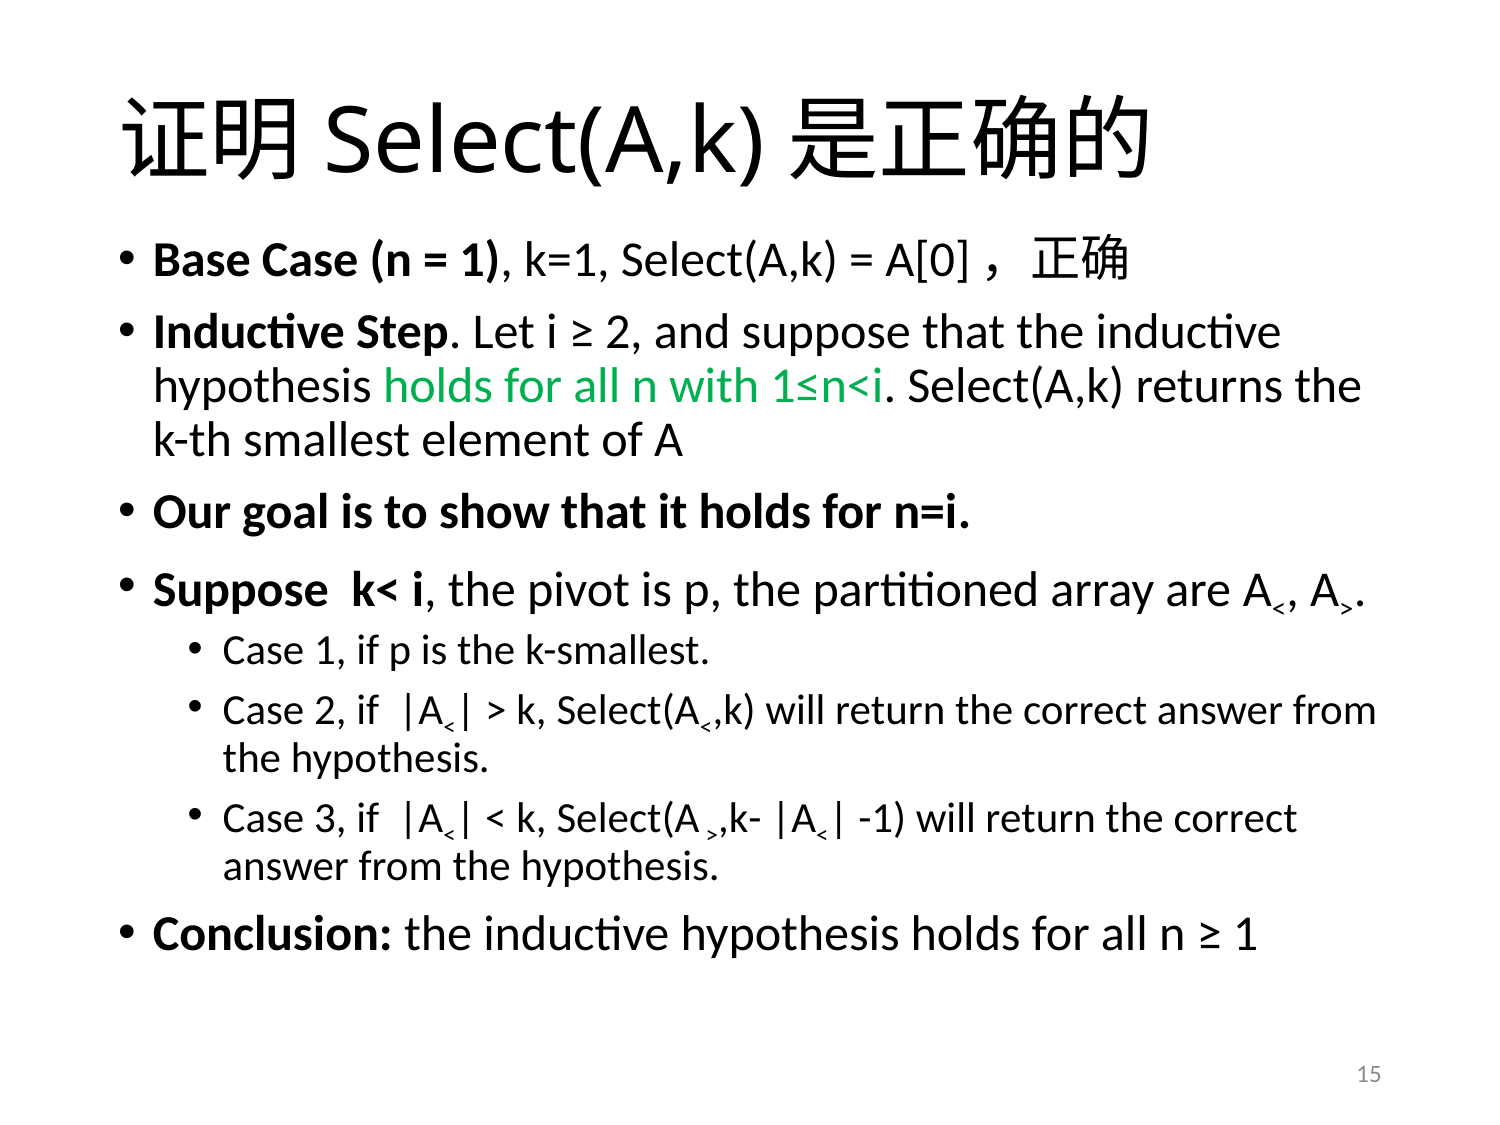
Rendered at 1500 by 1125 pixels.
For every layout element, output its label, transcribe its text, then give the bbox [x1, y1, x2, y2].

slide_number 15 [1059, 1042, 1397, 1103]
list Base Case (n = 1), k=1, Select(A,k) = A[0]，正确 Inductive Step. Let i ≥ 2, and suppose that the inductive hypothesis holds for all n with 1≤n<i. Select(A,k) returns the k-th smallest element of A Our goal is to show that it holds for n=i. Suppose k< i, the pivot is p, the partitioned array are A<, A>. Case 1, if p is the k-smallest. Case 2, if |A<| > k, Select(A<,k) will return the correct answer from the hypothesis. Case 3, if |A<| < k, Select(A >,k- |A<| -1) will return the correct answer from the hypothesis. Conclusion: the inductive hypothesis holds for all n ≥ 1 [103, 225, 1397, 1014]
title 证明Select(A,k)是正确的 [103, 59, 1397, 225]
